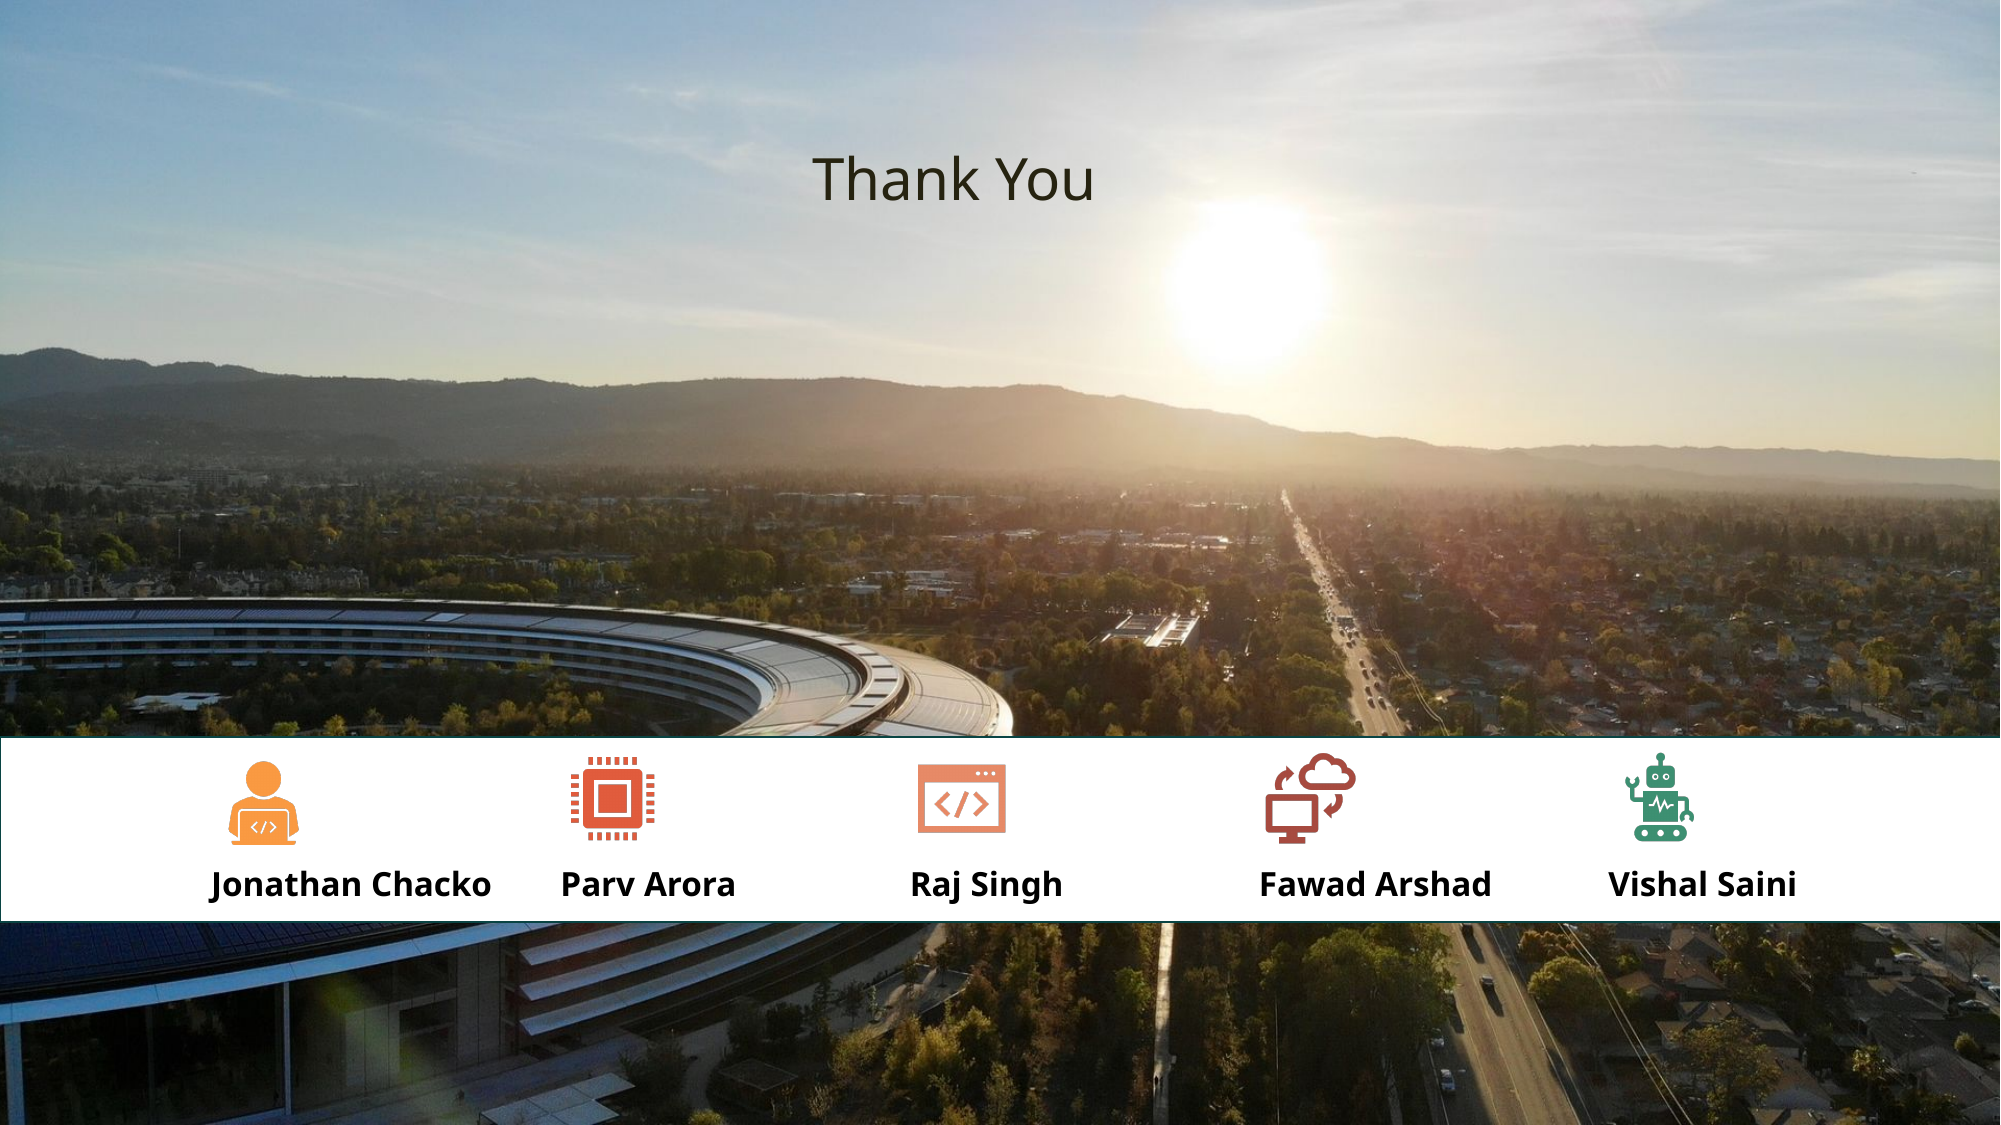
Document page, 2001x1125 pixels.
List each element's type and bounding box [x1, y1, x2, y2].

picture [0, 0, 2000, 1125]
text_box [210, 562, 1907, 1125]
